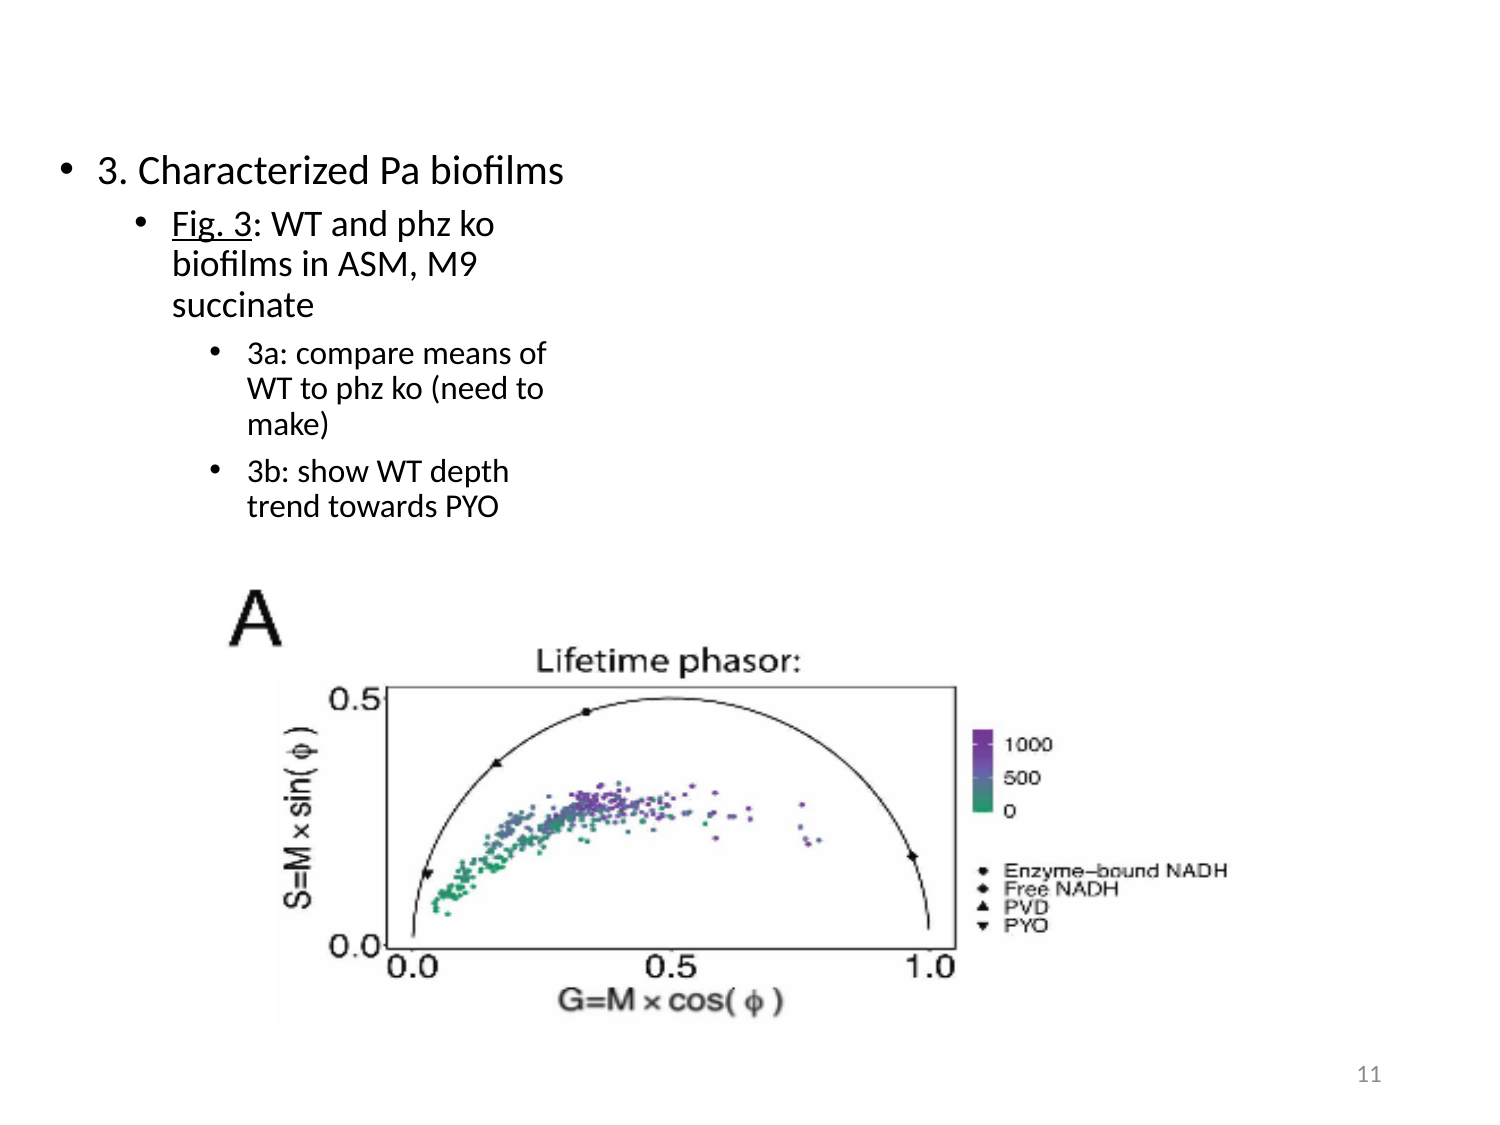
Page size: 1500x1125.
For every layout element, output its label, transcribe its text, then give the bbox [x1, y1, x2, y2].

picture [171, 547, 1329, 1043]
list 3. Characterized Pa biofilms Fig. 3: WT and phz ko biofilms in ASM, M9 succinate 3a: compare means of WT to phz ko (need to make) 3b: show WT depth trend towards PYO [44, 140, 591, 1043]
slide_number 11 [1059, 1042, 1397, 1103]
